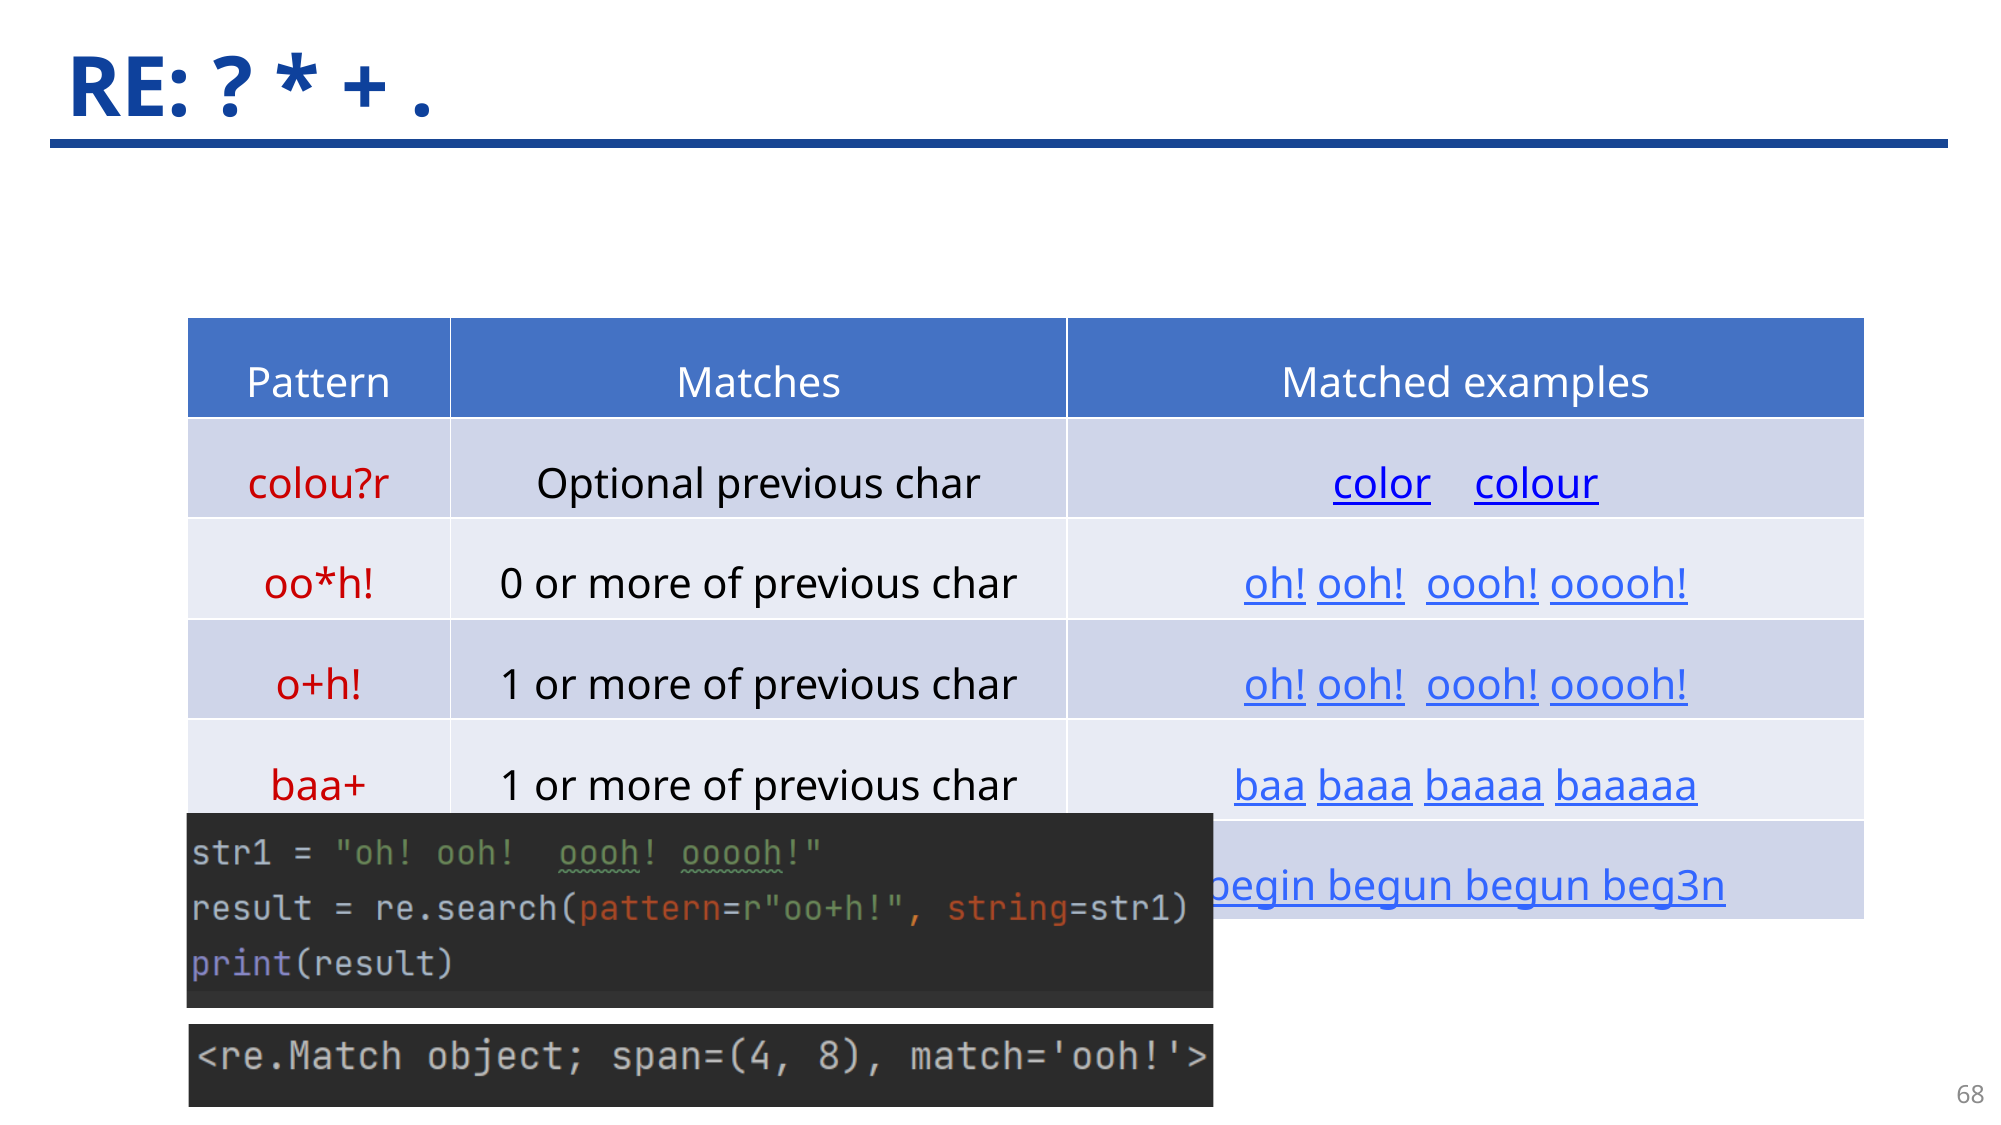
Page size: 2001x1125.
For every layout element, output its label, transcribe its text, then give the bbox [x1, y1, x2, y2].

table_cell o+h! [188, 620, 450, 718]
table_header Matches [451, 318, 1066, 417]
table_cell 1 or more of previous char [451, 720, 1066, 813]
table_cell oh! ooh! oooh! ooooh! [1068, 620, 1864, 718]
table_cell 0 or more of previous char [451, 519, 1066, 618]
table_header Matched examples [1068, 318, 1864, 417]
title RE: ? * + . [51, 39, 1947, 140]
table_cell baa+ [188, 720, 450, 813]
slide_number 68 [1899, 1065, 2000, 1125]
table_cell colou?r [188, 419, 450, 517]
table_cell begin begun begun beg3n [1214, 821, 1864, 919]
table_cell oh! ooh! oooh! ooooh! [1068, 519, 1864, 618]
picture [186, 813, 1214, 1008]
table_cell color colour [1068, 419, 1864, 517]
table_cell Optional previous char [451, 419, 1066, 517]
table_cell 1 or more of previous char [451, 620, 1066, 718]
table_cell baa baaa baaaa baaaaa [1068, 720, 1864, 819]
table_cell oo*h! [188, 519, 450, 618]
picture [188, 1023, 1214, 1107]
table_header Pattern [188, 318, 450, 417]
